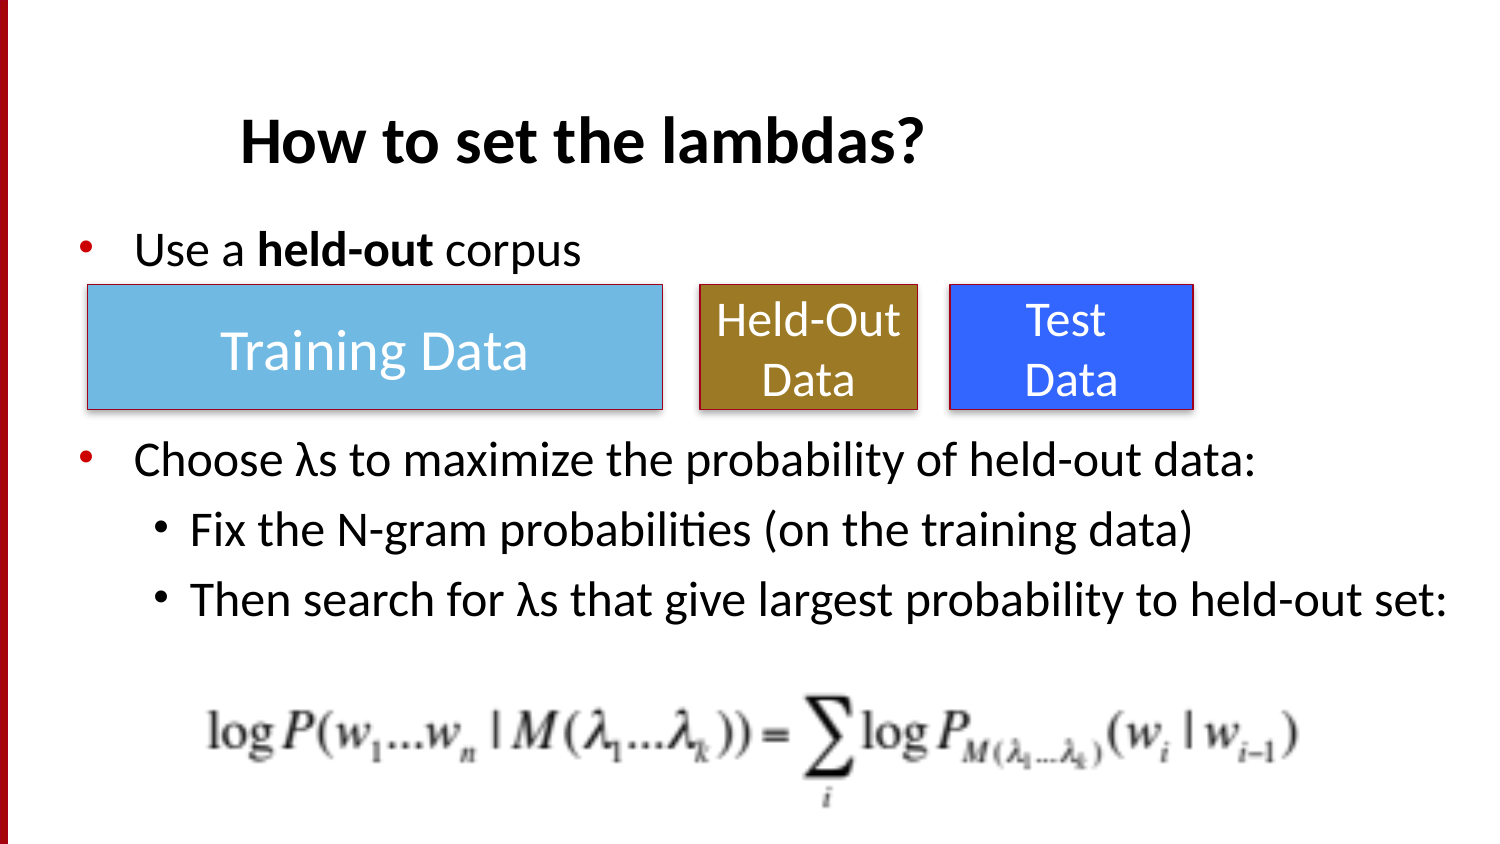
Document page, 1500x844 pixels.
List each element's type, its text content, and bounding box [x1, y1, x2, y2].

list Use a held-out corpus Choose λs to maximize the probability of held-out data: Fix the N-gram probabilities (on the training data) Then search for λs that give largest probability to held-out set: [62, 209, 1500, 822]
text_box Held-Out Data [699, 284, 918, 410]
text_box Test Data [949, 284, 1194, 410]
text_box Training Data [87, 284, 663, 410]
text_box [199, 684, 1304, 813]
title How to set the lambdas? [225, 62, 1450, 185]
